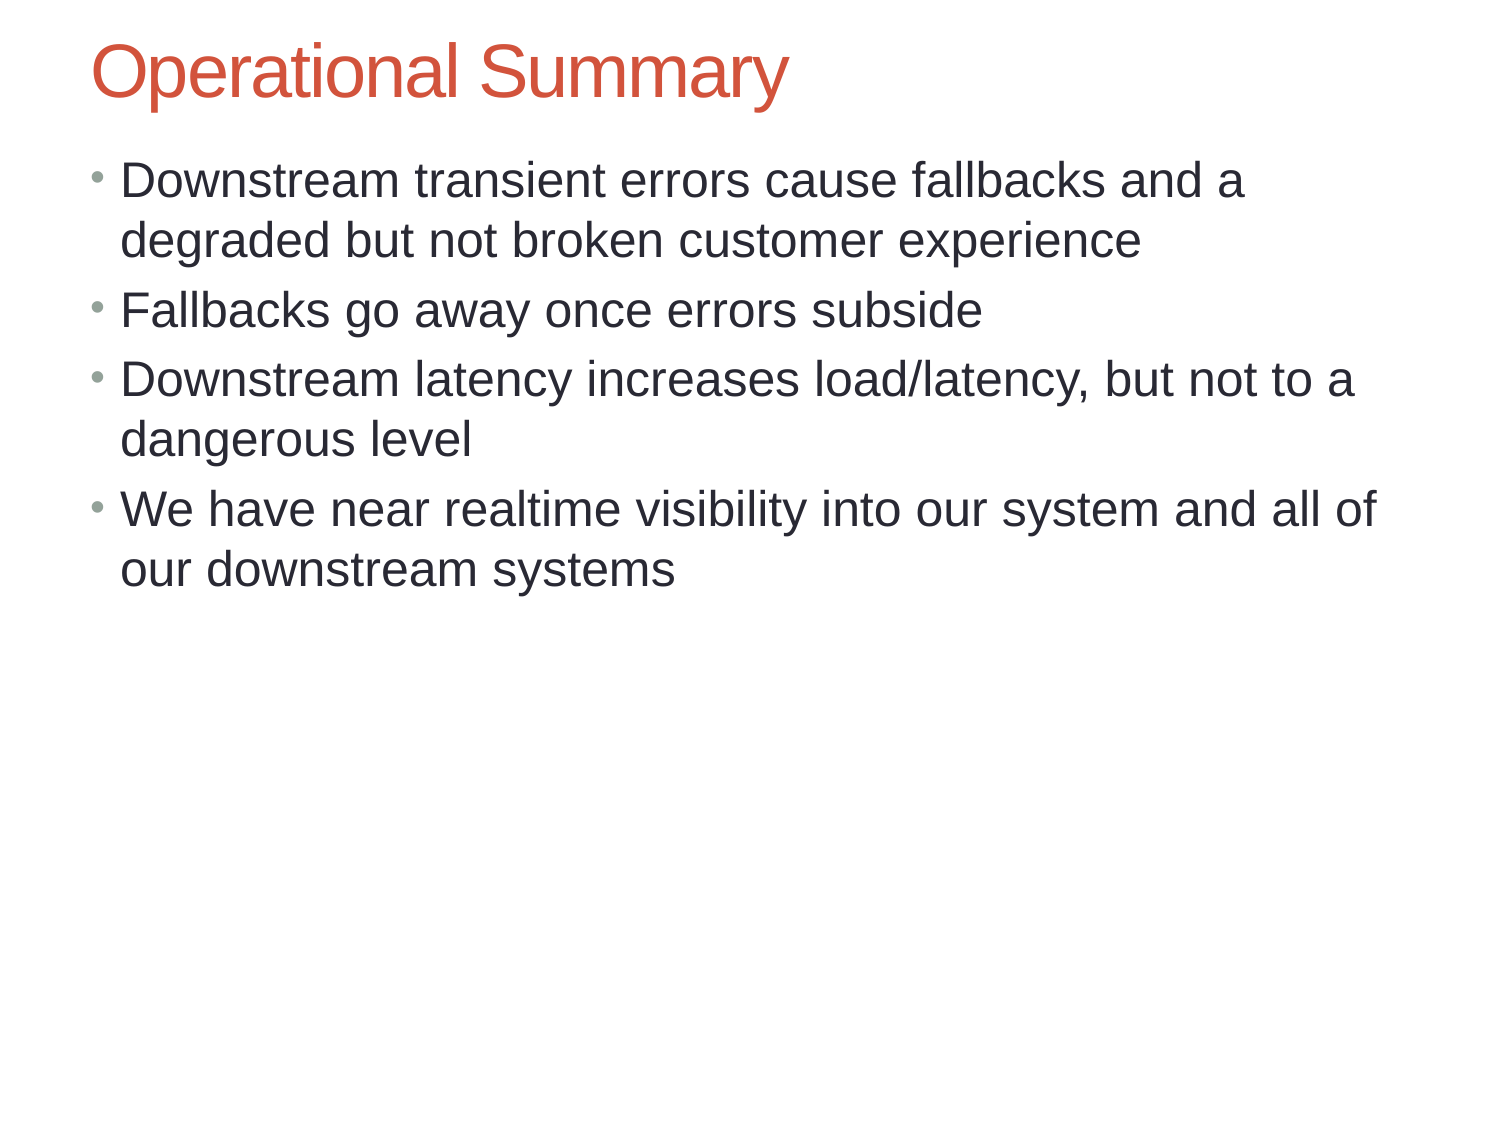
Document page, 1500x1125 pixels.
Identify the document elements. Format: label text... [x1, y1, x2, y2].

list Downstream transient errors cause fallbacks and a degraded but not broken customer experience Fallbacks go away once errors subside Downstream latency increases load/latency, but not to a dangerous level We have near realtime visibility into our system and all of our downstream systems [75, 139, 1425, 1063]
title Operational Summary [75, 14, 1425, 121]
